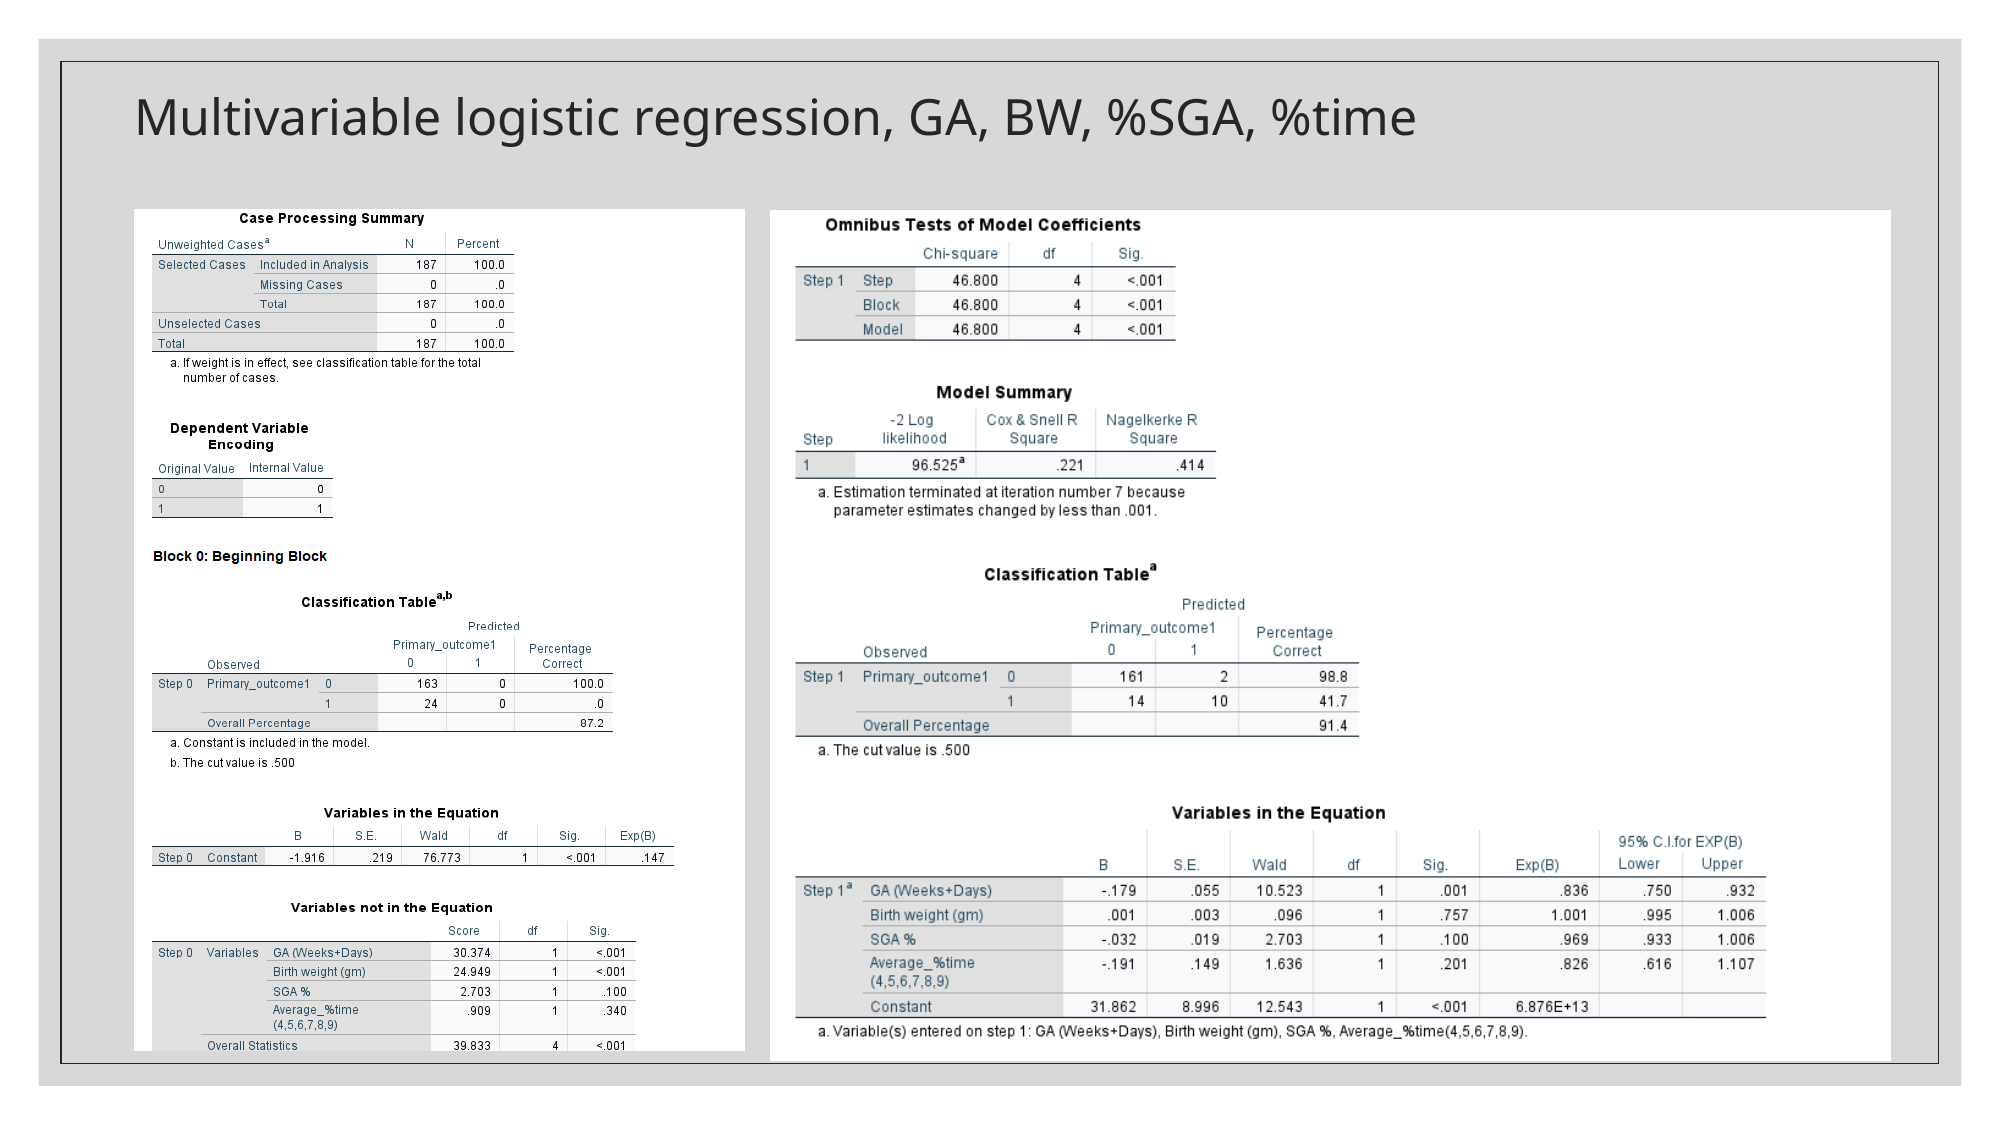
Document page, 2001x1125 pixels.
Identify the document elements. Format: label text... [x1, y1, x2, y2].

picture [770, 210, 1891, 1061]
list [134, 209, 745, 1051]
title Multivariable logistic regression, GA, BW, %SGA, %time [119, 108, 1770, 221]
